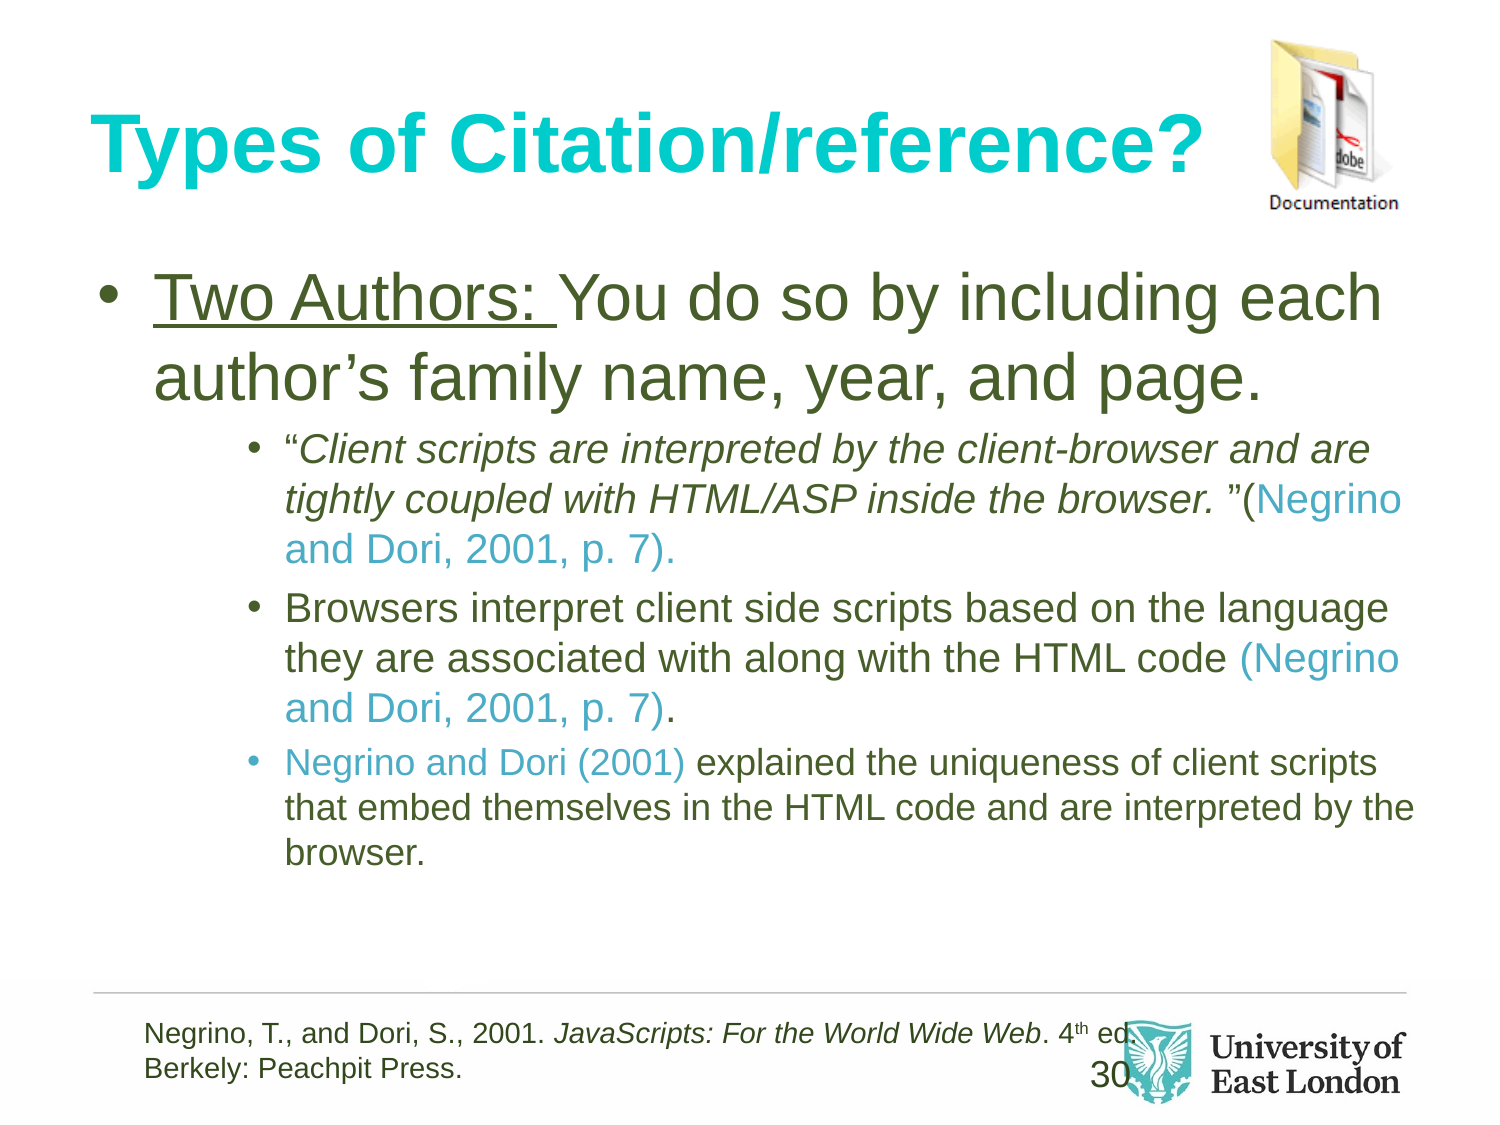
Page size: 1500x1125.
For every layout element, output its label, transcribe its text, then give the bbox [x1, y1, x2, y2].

list Two Authors: You do so by including each author’s family name, year, and page. “Client scripts are interpreted by the client-browser and are tightly coupled with HTML/ASP inside the browser. ”(Negrino and Dori, 2001, p. 7). Browsers interpret client side scripts based on the language they are associated with along with the HTML code (Negrino and Dori, 2001, p. 7). Negrino and Dori (2001) explained the uniqueness of client scripts that embed themselves in the HTML code and are interpreted by the browser. [82, 246, 1432, 989]
picture [1245, 30, 1419, 230]
picture [0, 980, 1500, 1125]
title Types of Citation/reference? [75, 45, 1241, 233]
text_box Negrino, T., and Dori, S., 2001. JavaScripts: For the World Wide Web. 4th ed. Berkely: Peachpit Press. [129, 1006, 1169, 1092]
text_box 30 [1074, 1042, 1425, 1103]
